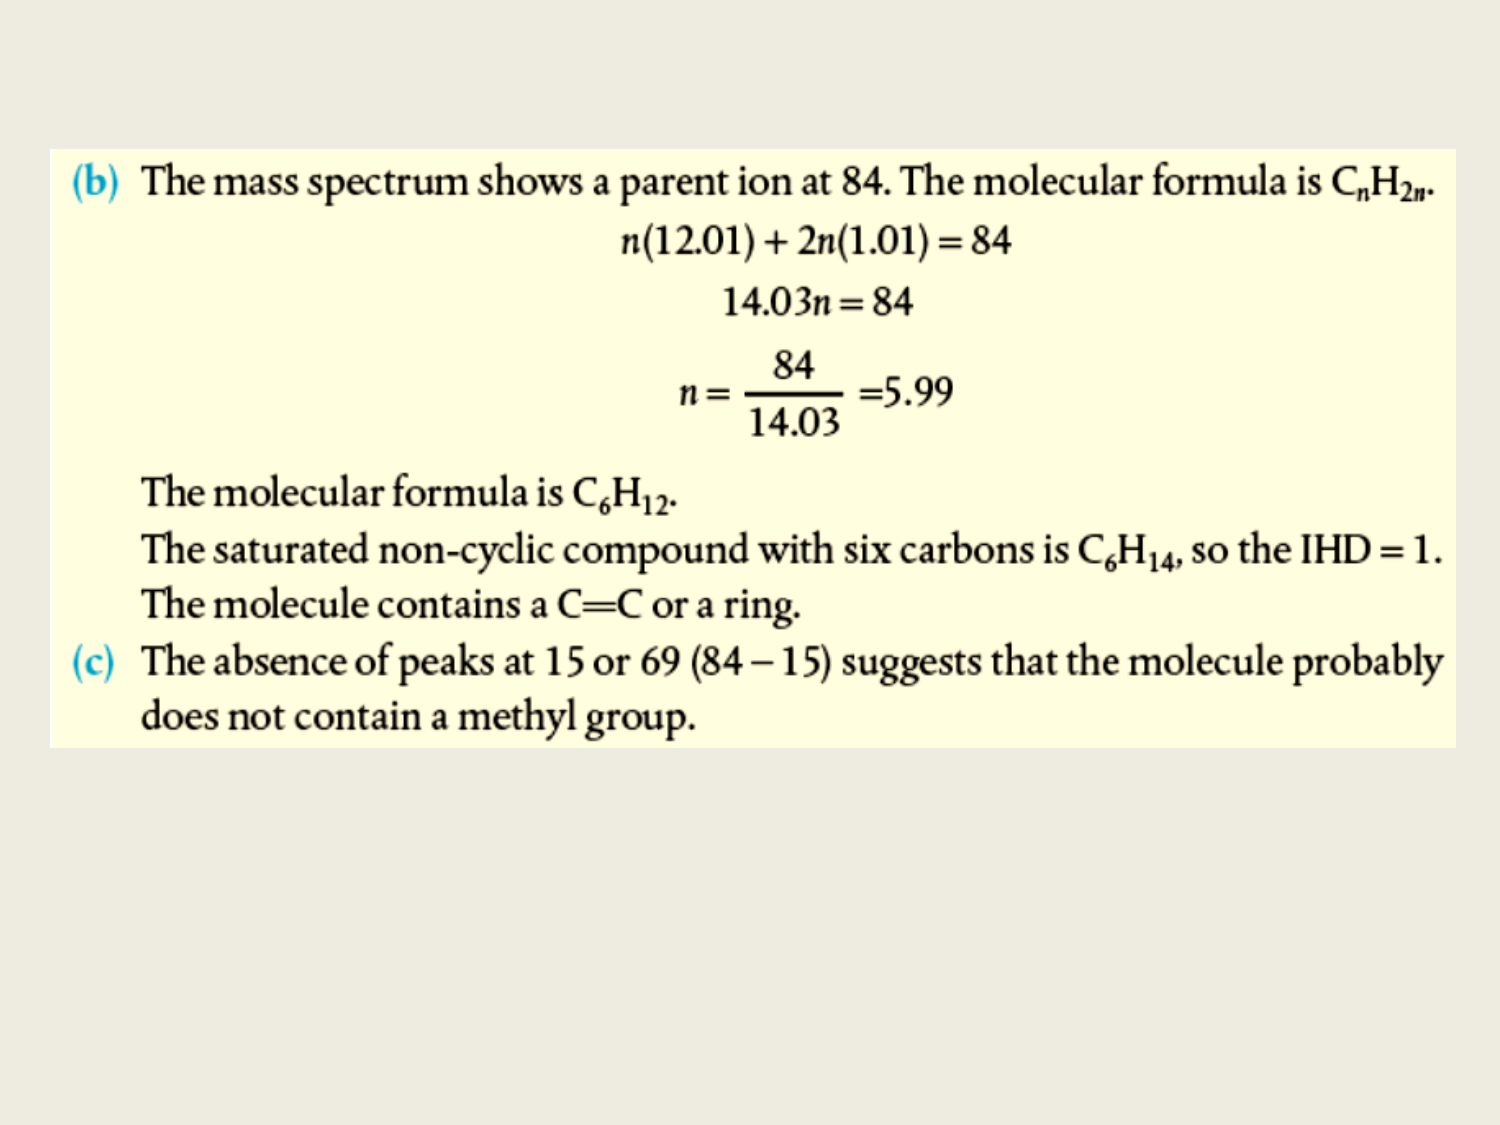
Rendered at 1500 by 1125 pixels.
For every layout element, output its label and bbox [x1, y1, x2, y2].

picture [49, 149, 1456, 749]
